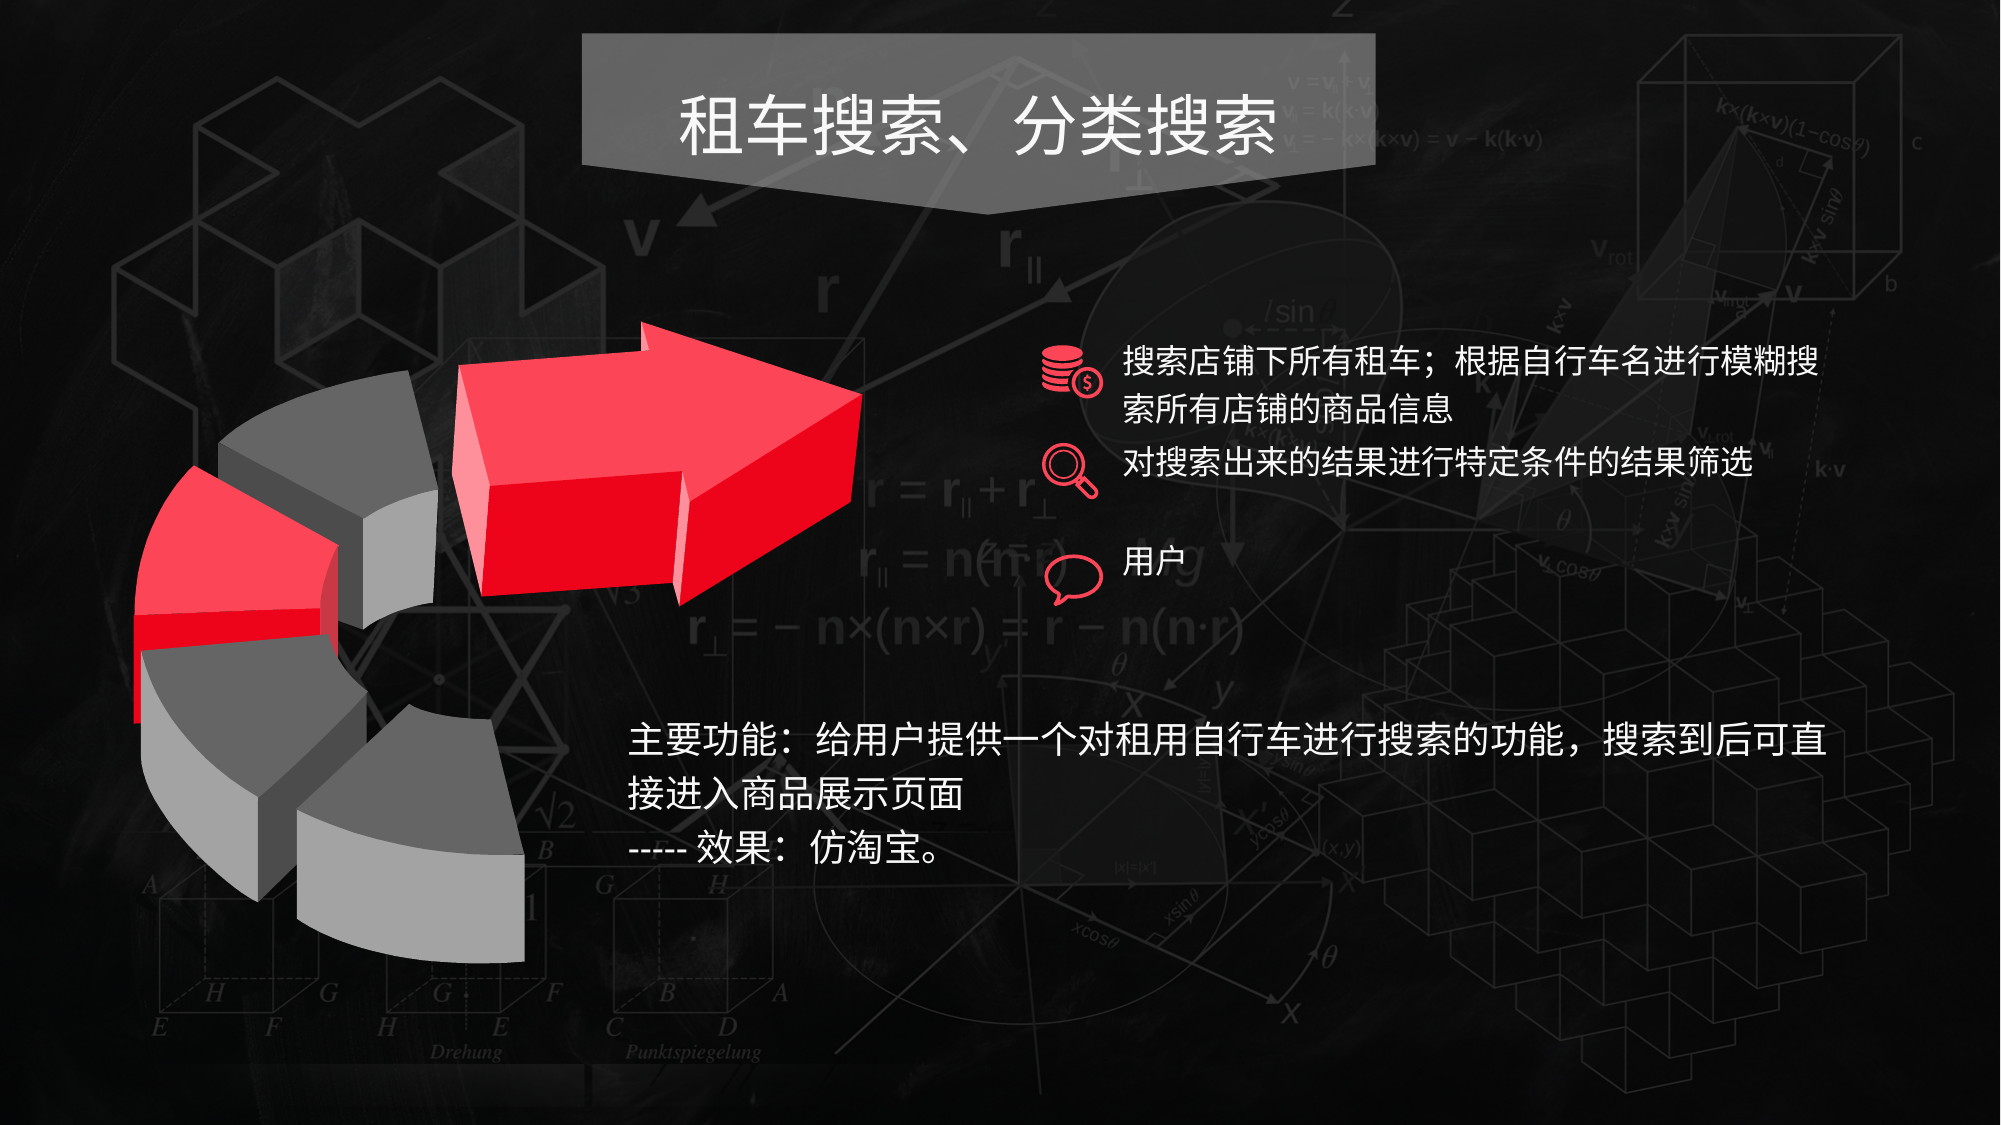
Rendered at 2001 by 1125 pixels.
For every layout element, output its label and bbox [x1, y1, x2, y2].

text_box [1042, 345, 1104, 399]
text_box [133, 321, 863, 964]
text_box [1041, 442, 1099, 500]
picture [0, 0, 2001, 1125]
